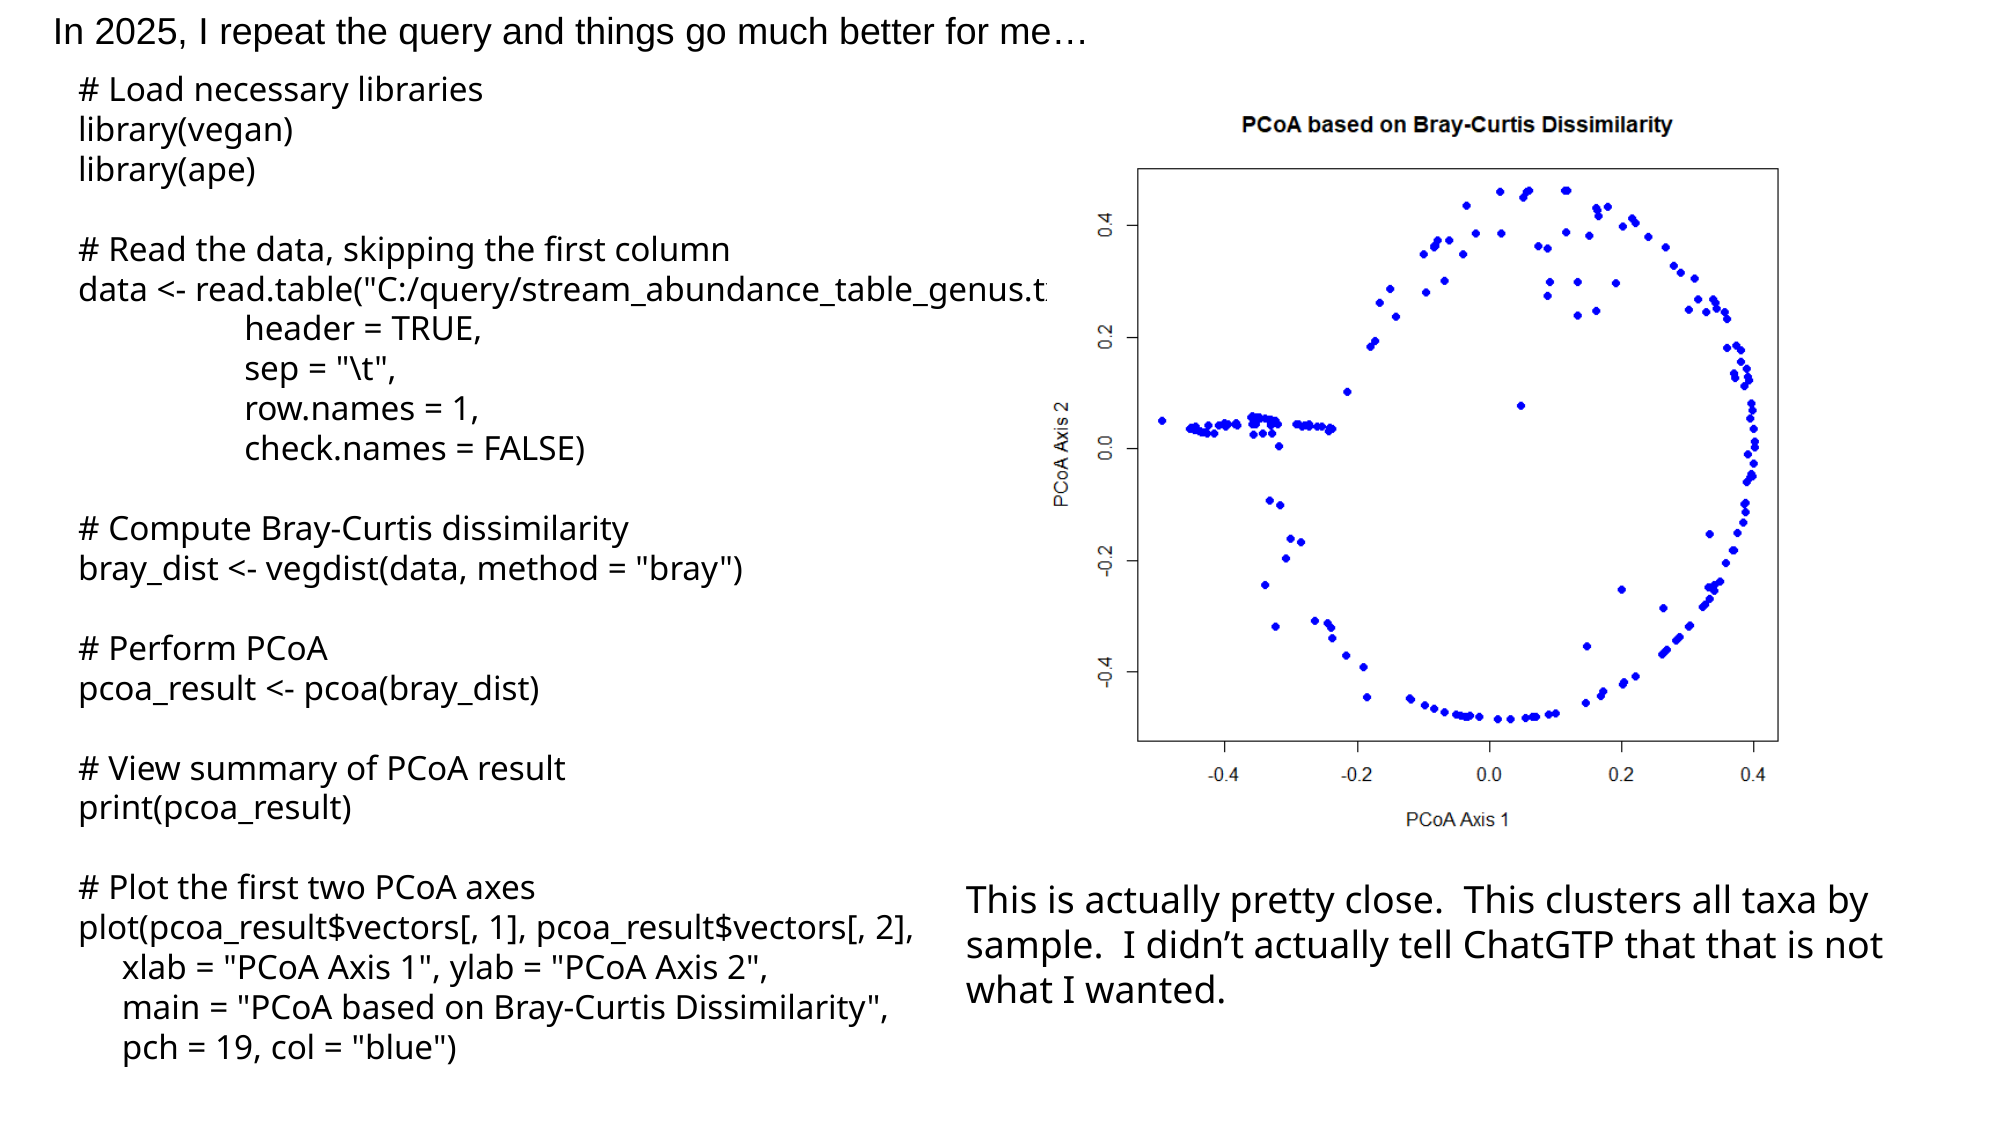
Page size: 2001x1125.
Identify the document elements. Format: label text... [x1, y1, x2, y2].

text_box This is actually pretty close. This clusters all taxa by sample. I didn’t actually tell ChatGTP that that is not what I wanted. [951, 868, 1900, 1018]
picture [1047, 77, 1826, 855]
text_box # Load necessary libraries library(vegan) library(ape) # Read the data, skipping the first column data <- read.table("C:/query/stream_abundance_table_genus.txt", header = TRUE, sep = "\t", row.names = 1, check.names = FALSE) # Compute Bray-Curtis dissimilarity bray_dist <- vegdist(data, method = "bray") # Perform PCoA pcoa_result <- pcoa(bray_dist) # View summary of PCoA result print(pcoa_result) # Plot the first two PCoA axes plot(pcoa_result$vectors[, 1], pcoa_result$vectors[, 2], xlab = "PCoA Axis 1", ylab = "PCoA Axis 2", main = "PCoA based on Bray-Curtis Dissimilarity", pch = 19, col = "blue") [63, 60, 1667, 1074]
text_box In 2025, I repeat the query and things go much better for me… [38, 0, 1116, 60]
